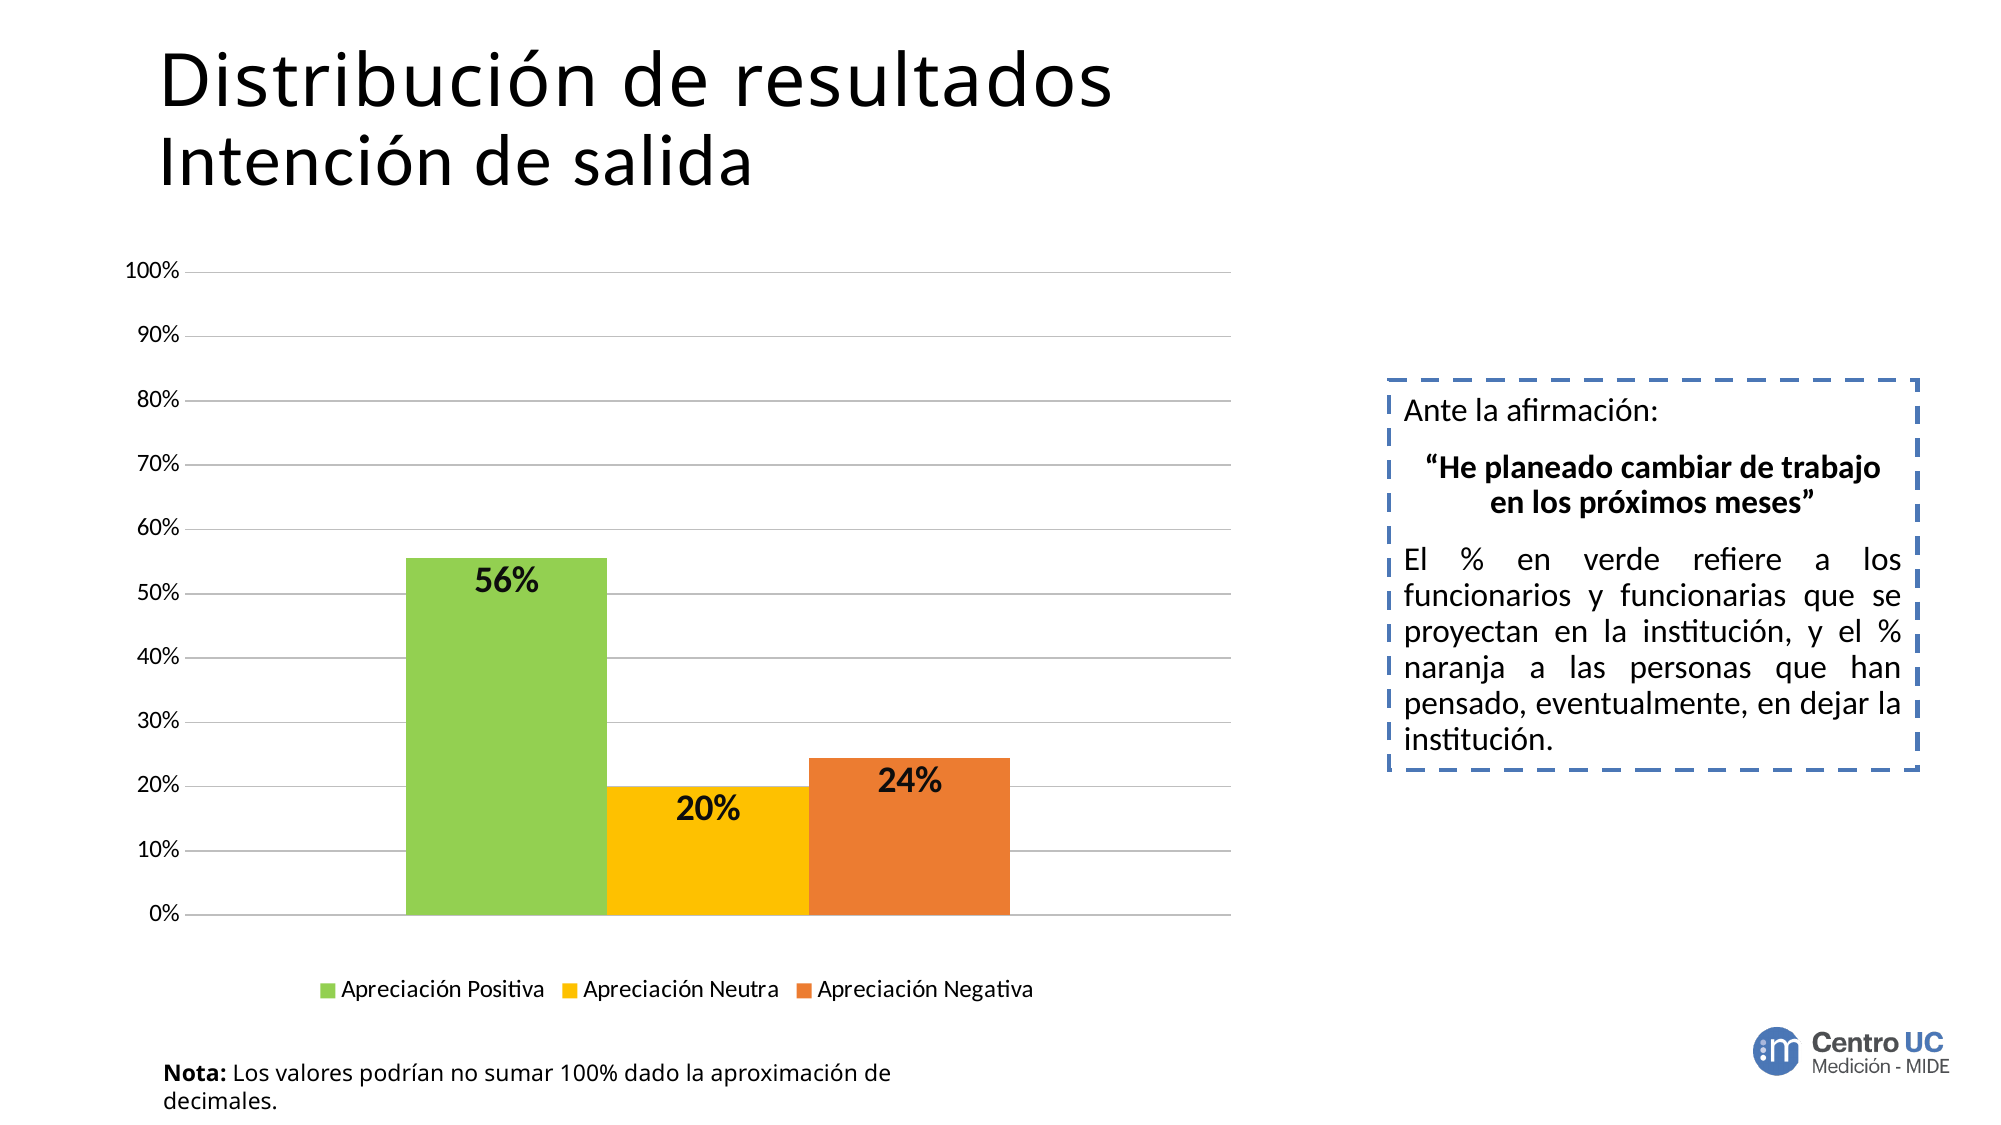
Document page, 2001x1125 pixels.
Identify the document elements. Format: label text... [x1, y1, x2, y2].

picture [1753, 1025, 1951, 1077]
text_box Nota: Los valores podrían no sumar 100% dado la aproximación de decimales. [148, 1051, 979, 1122]
text_box [1388, 379, 1918, 771]
title Distribución de resultados Intención de salida [158, 42, 1352, 203]
chart [101, 244, 1254, 1010]
